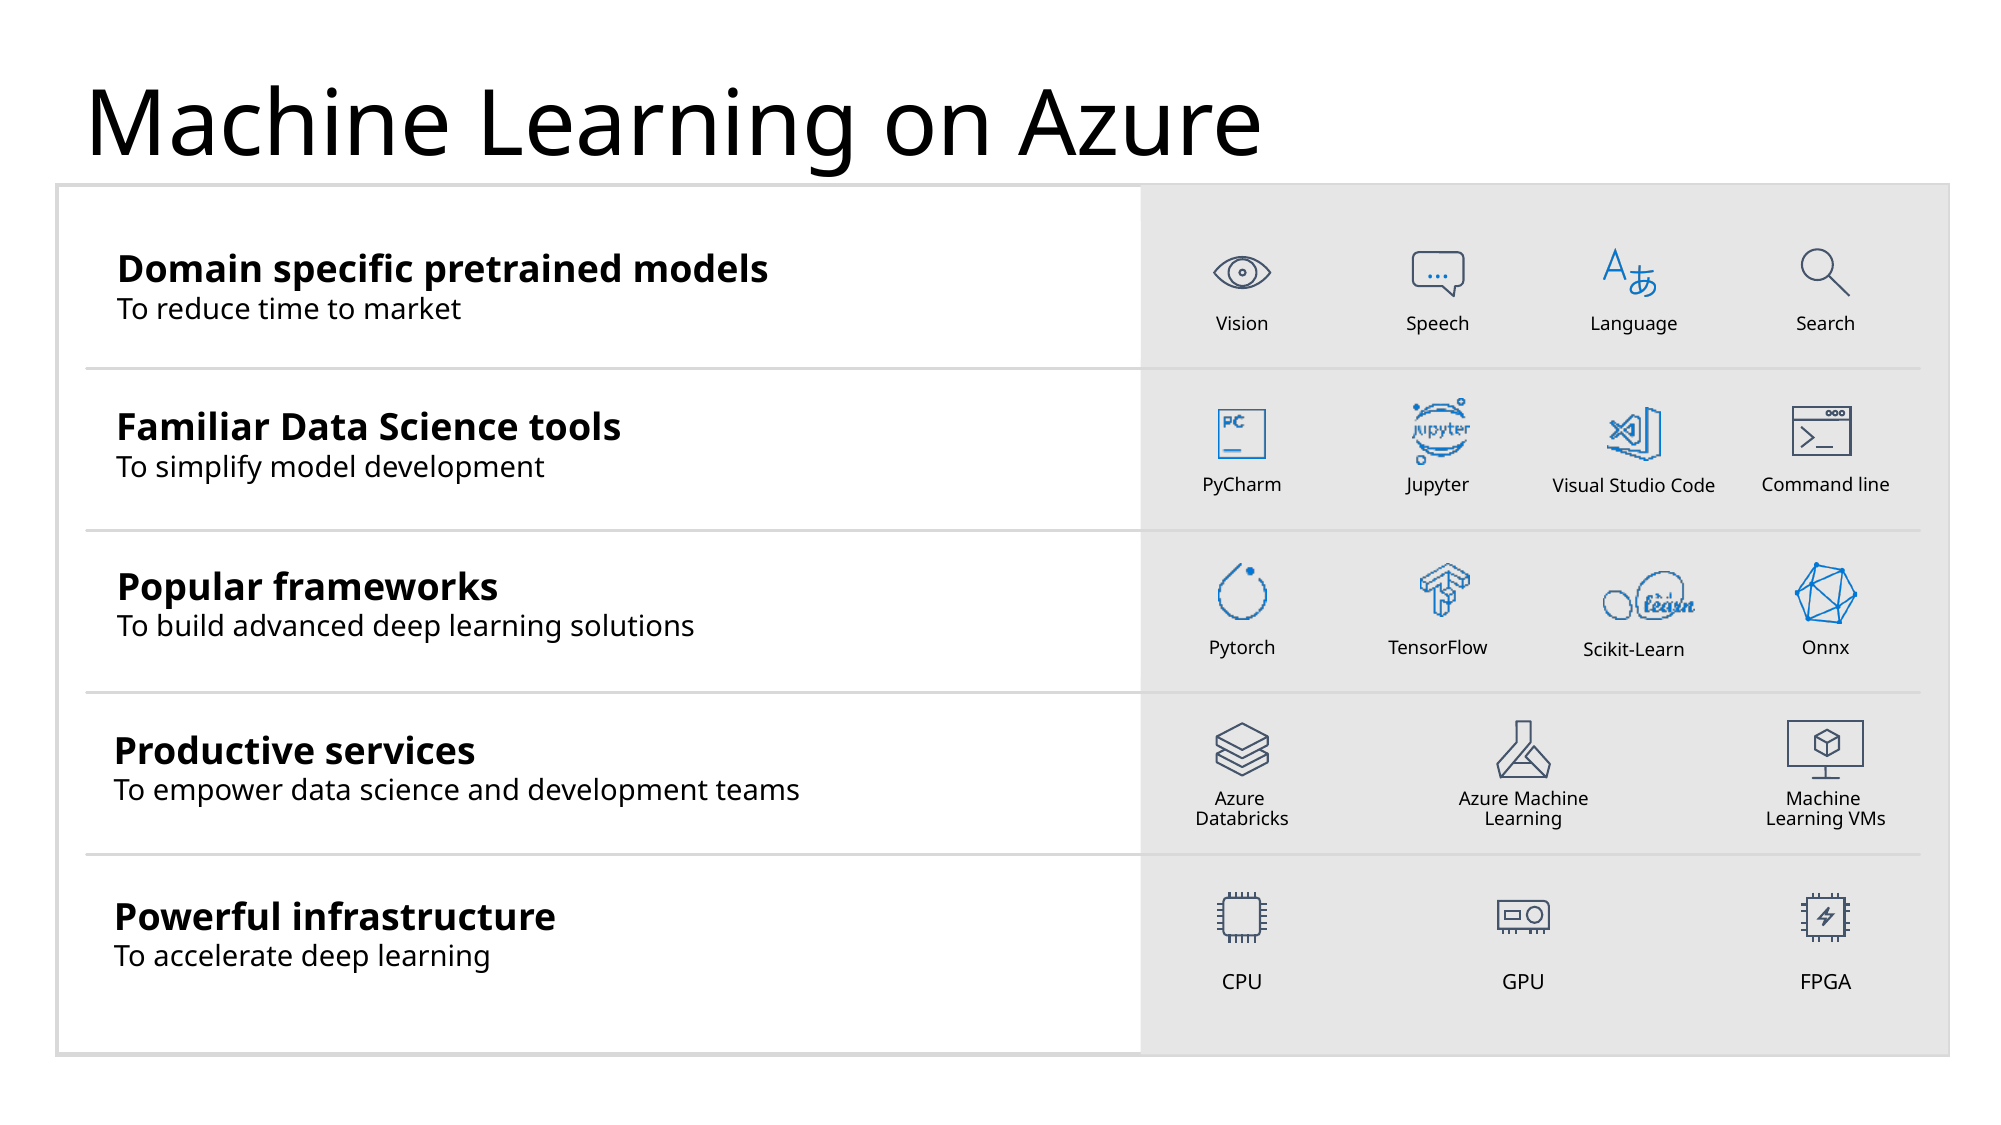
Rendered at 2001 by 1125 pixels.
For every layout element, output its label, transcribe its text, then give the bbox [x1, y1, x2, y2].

text_box [56, 185, 1140, 1055]
text_box [1140, 185, 1949, 1055]
text_box Machine Learning VMs [1733, 781, 1918, 838]
picture [1218, 563, 1267, 620]
picture [1412, 398, 1470, 465]
picture [1603, 248, 1656, 297]
text_box Pytorch [1153, 630, 1331, 667]
text_box CPU [1153, 974, 1331, 1020]
text_box Familiar Data Science tools To simplify model development [86, 379, 1140, 518]
text_box Powerful infrastructure To accelerate deep learning [83, 868, 1138, 1007]
text_box Popular frameworks To build advanced deep learning solutions [86, 538, 1141, 678]
text_box Language [1572, 307, 1696, 343]
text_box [1787, 720, 1864, 778]
text_box [1218, 892, 1267, 942]
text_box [1793, 406, 1851, 456]
picture [1794, 562, 1858, 624]
picture [1420, 563, 1470, 617]
text_box Domain specific pretrained models To reduce time to market [86, 220, 1141, 360]
text_box Visual Studio Code [1552, 473, 1716, 497]
text_box PyCharm [1202, 472, 1283, 496]
picture [1603, 571, 1695, 620]
text_box Vision [1186, 307, 1299, 343]
text_box Command line [1761, 472, 1890, 496]
text_box Productive services To empower data science and development teams [83, 702, 1138, 842]
text_box Jupyter [1406, 472, 1470, 496]
text_box [1214, 257, 1271, 289]
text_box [1216, 723, 1268, 776]
text_box Azure Machine Learning [1415, 781, 1632, 838]
text_box TensorFlow [1349, 630, 1527, 667]
text_box Onnx [1737, 630, 1914, 667]
text_box Scikit-Learn [1583, 637, 1685, 661]
text_box … [1412, 252, 1464, 297]
text_box Azure Databricks [1150, 781, 1334, 838]
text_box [1801, 892, 1851, 942]
text_box GPU [1377, 974, 1670, 1020]
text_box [1497, 721, 1550, 778]
picture [1218, 409, 1266, 460]
picture [1607, 406, 1662, 461]
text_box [1498, 900, 1549, 934]
title Machine Learning on Azure [69, 49, 1930, 174]
text_box Speech [1381, 307, 1494, 343]
text_box Search [1764, 307, 1887, 343]
text_box [1801, 249, 1850, 296]
text_box FPGA [1794, 974, 1858, 1020]
